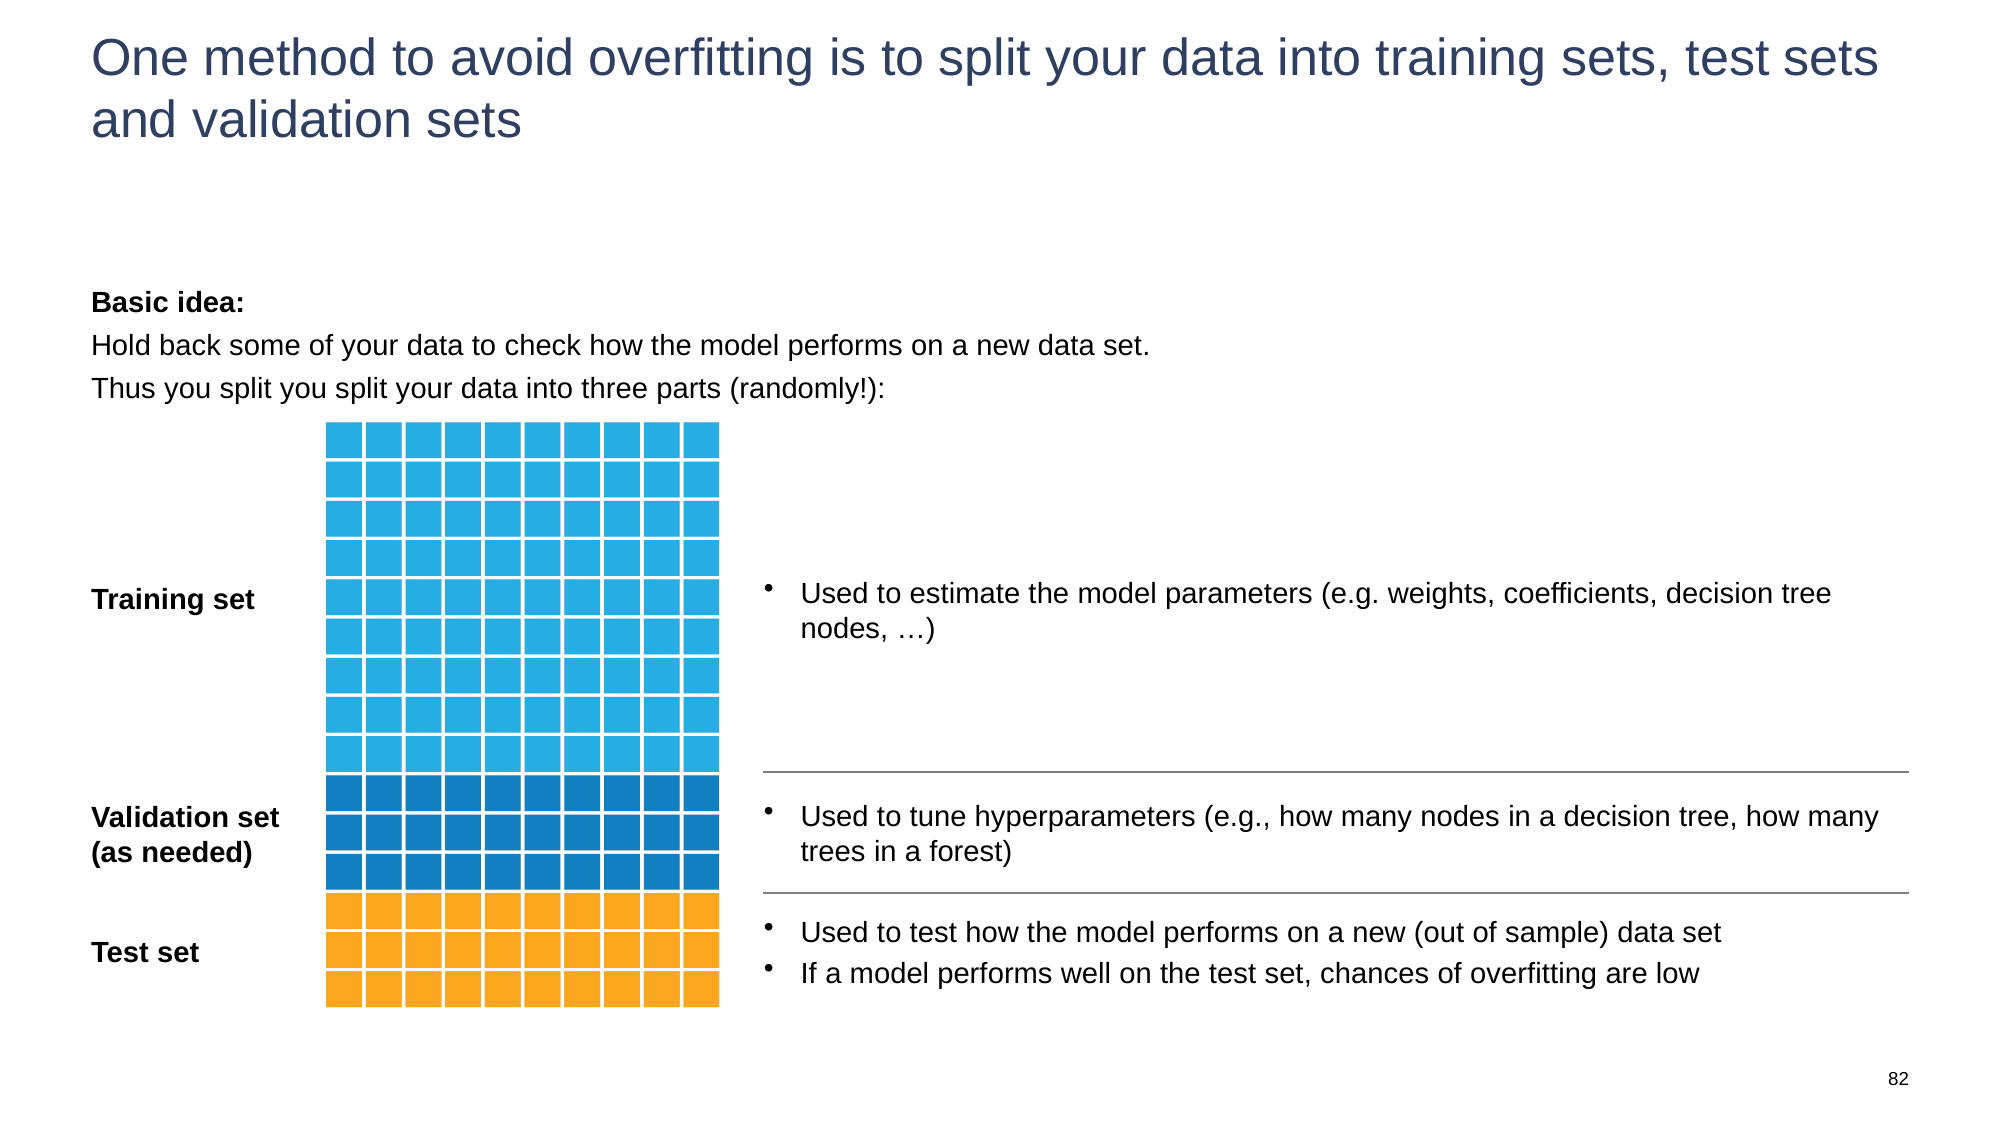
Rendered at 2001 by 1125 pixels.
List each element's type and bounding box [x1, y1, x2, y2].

text_box [91, 283, 1909, 405]
text_box [763, 913, 1909, 990]
text_box [763, 797, 1909, 868]
title [91, 22, 1909, 149]
text_box [90, 422, 720, 1008]
text_box [763, 574, 1909, 645]
